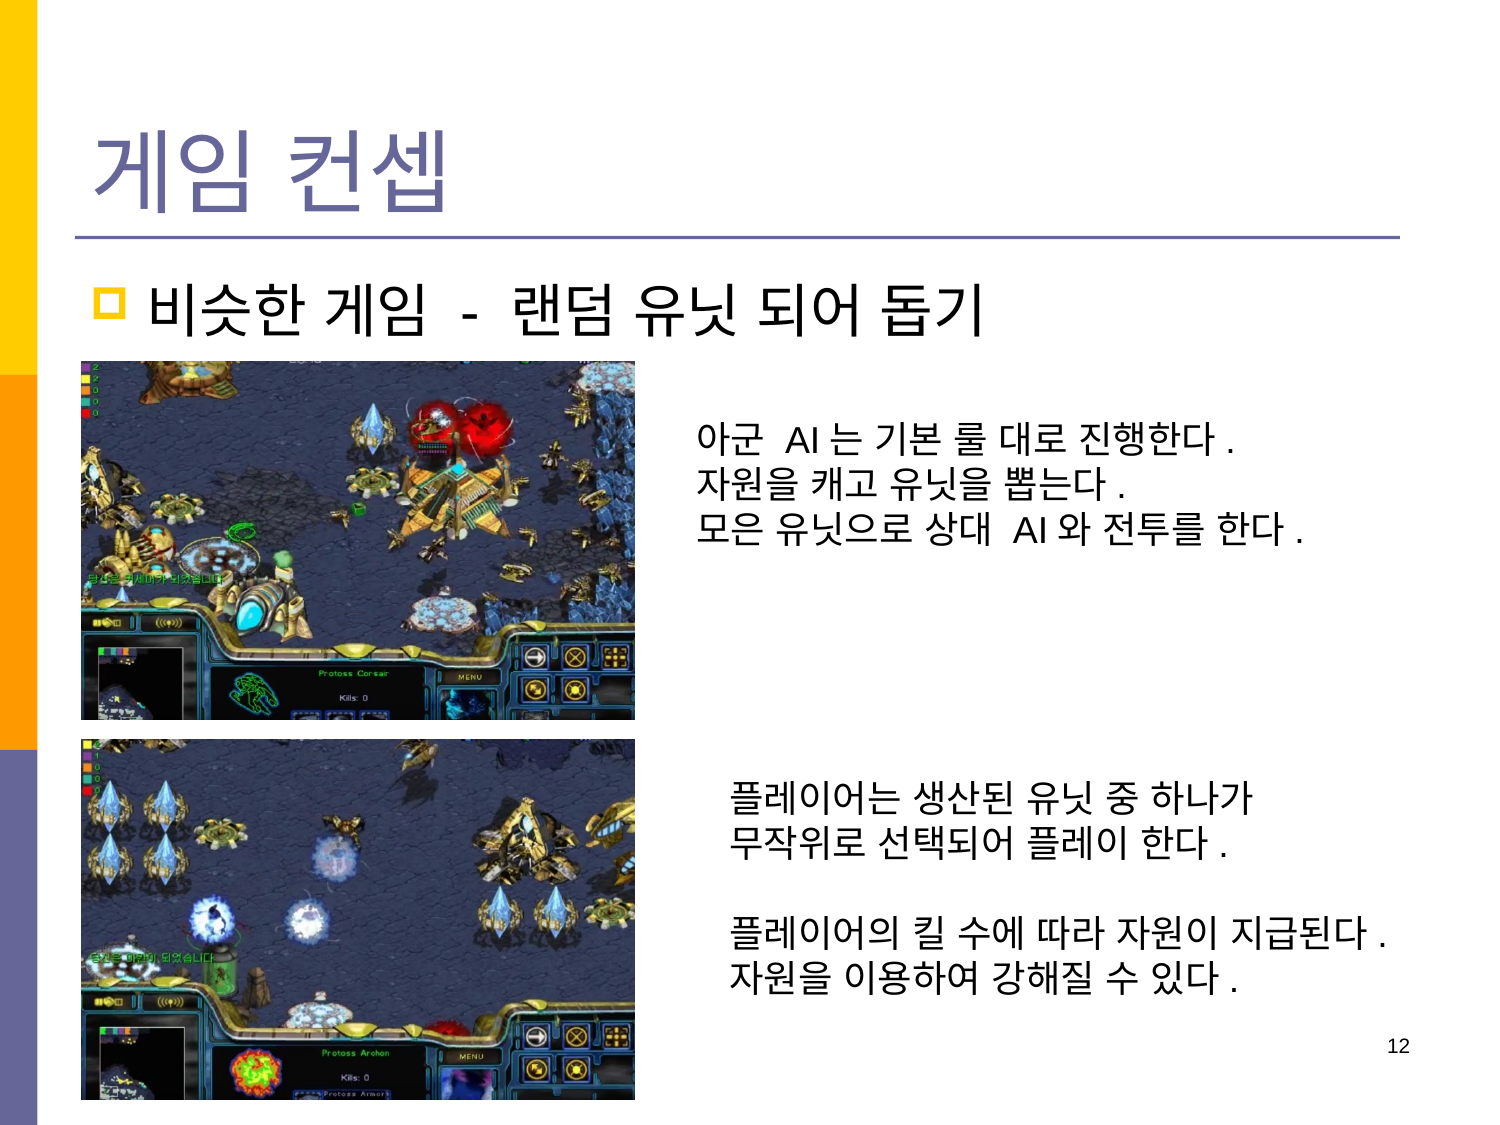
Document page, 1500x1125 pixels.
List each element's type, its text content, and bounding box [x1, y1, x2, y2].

slide_number 12 [1074, 1025, 1425, 1100]
text_box 아군 AI는 기본 룰 대로 진행한다. 자원을 캐고 유닛을 뽑는다. 모은 유닛으로 상대 AI와 전투를 한다. [681, 408, 1383, 559]
title 게임 컨셉 [75, 45, 1425, 233]
picture [81, 361, 635, 720]
picture [81, 739, 635, 1101]
list 비슷한 게임 - 랜덤 유닛 되어 돕기 [75, 266, 1425, 1010]
text_box 플레이어는 생산된 유닛 중 하나가 무작위로 선택되어 플레이 한다. 플레이어의 킬 수에 따라 자원이 지급된다. 자원을 이용하여 강해질 수 있다. [714, 767, 1403, 1008]
